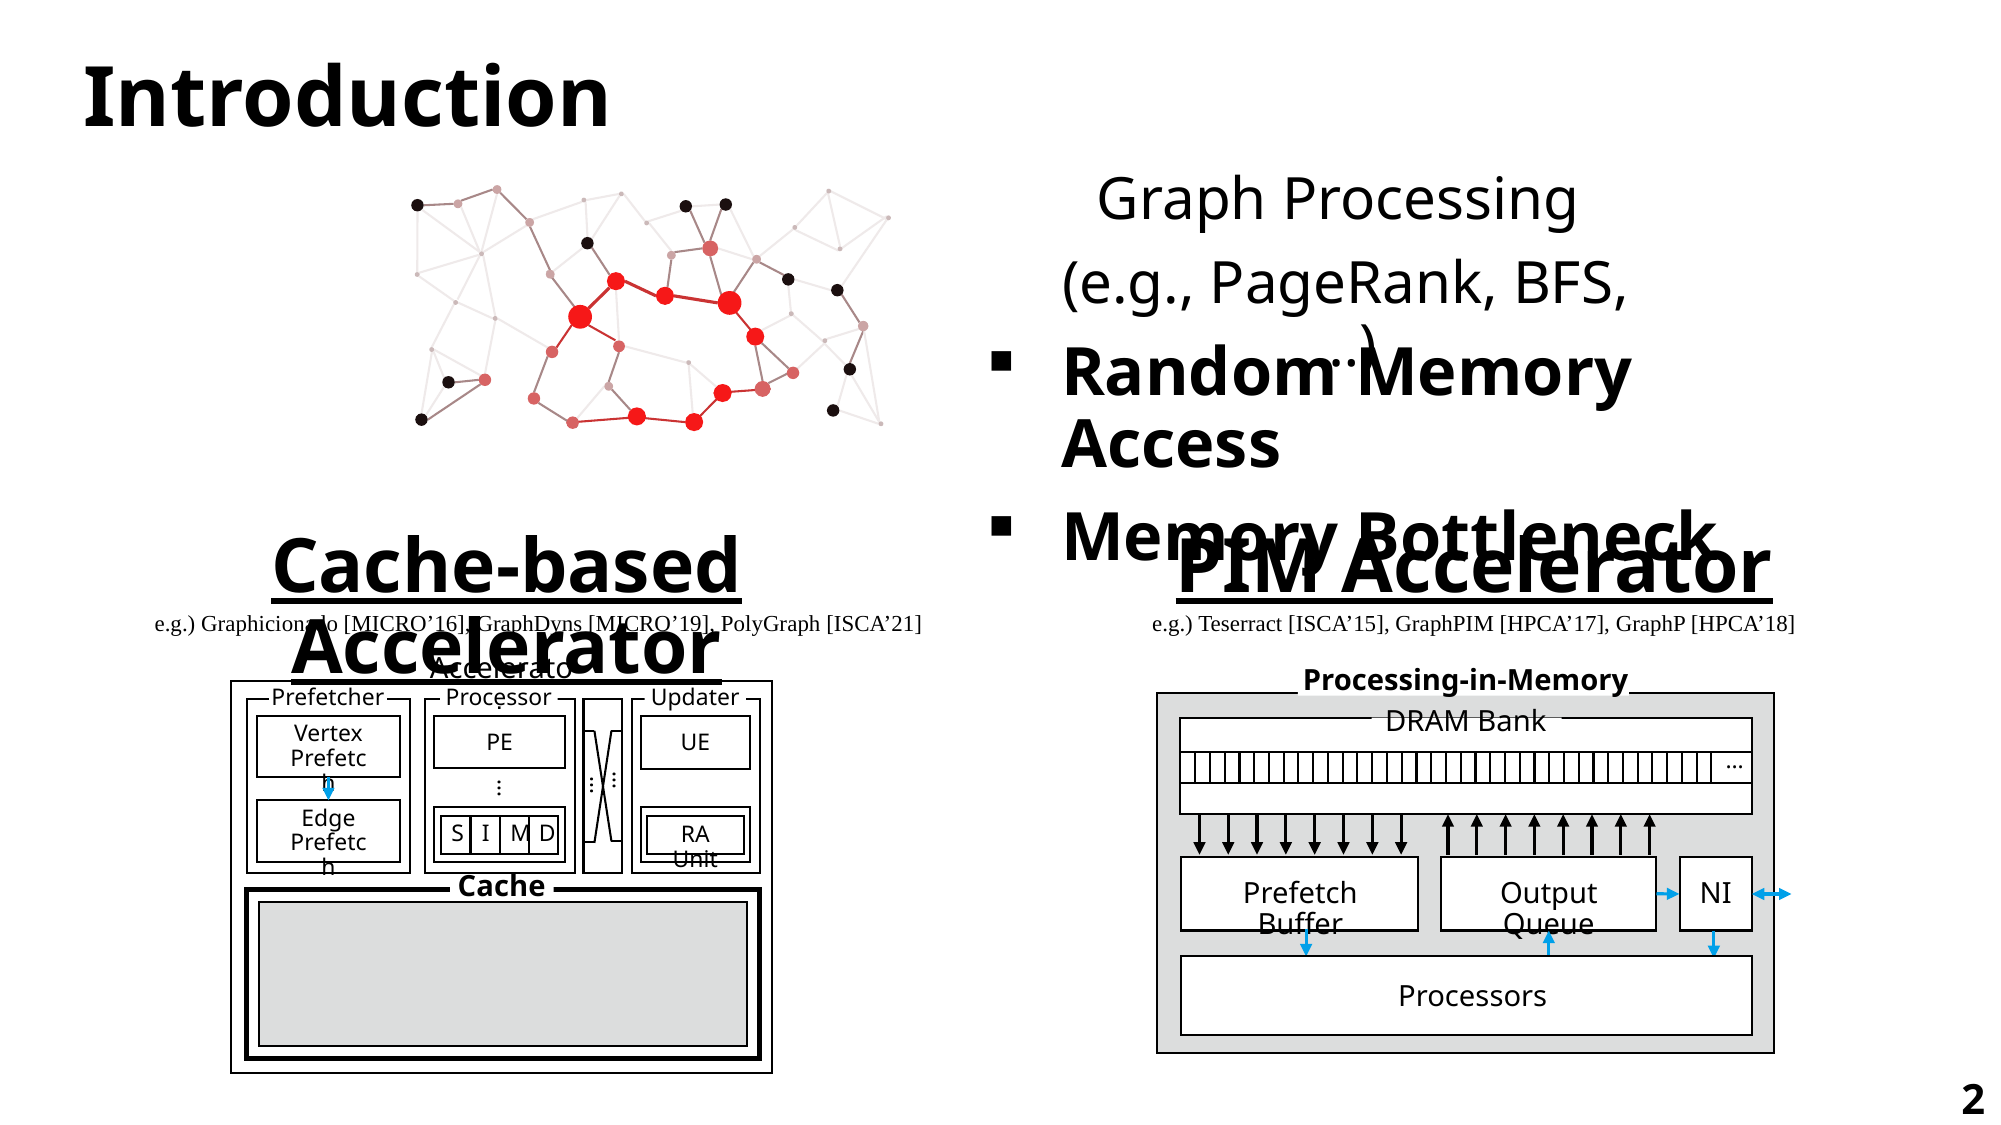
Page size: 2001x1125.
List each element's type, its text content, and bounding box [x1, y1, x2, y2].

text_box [1180, 856, 1418, 931]
text_box Random Memory Access Memory Bottleneck [971, 330, 1809, 483]
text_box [1180, 751, 1752, 783]
text_box [1156, 692, 1775, 1054]
text_box [1179, 784, 1753, 815]
slide_number 2 [1550, 1065, 2000, 1125]
text_box [1594, 717, 1753, 751]
text_box … [1710, 741, 1749, 751]
text_box DRAM Bank [1338, 711, 1594, 751]
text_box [411, 185, 891, 432]
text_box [1447, 814, 1650, 855]
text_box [1199, 814, 1402, 855]
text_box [1180, 956, 1753, 1036]
text_box Graph Processing (e.g., PageRank, BFS, …) [1010, 161, 1681, 328]
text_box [68, 520, 945, 646]
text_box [1283, 650, 1648, 711]
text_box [1679, 856, 1753, 931]
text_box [231, 646, 784, 1074]
title Introduction [68, 43, 1917, 155]
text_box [1093, 520, 1855, 646]
text_box [1179, 717, 1338, 751]
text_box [1441, 856, 1657, 931]
